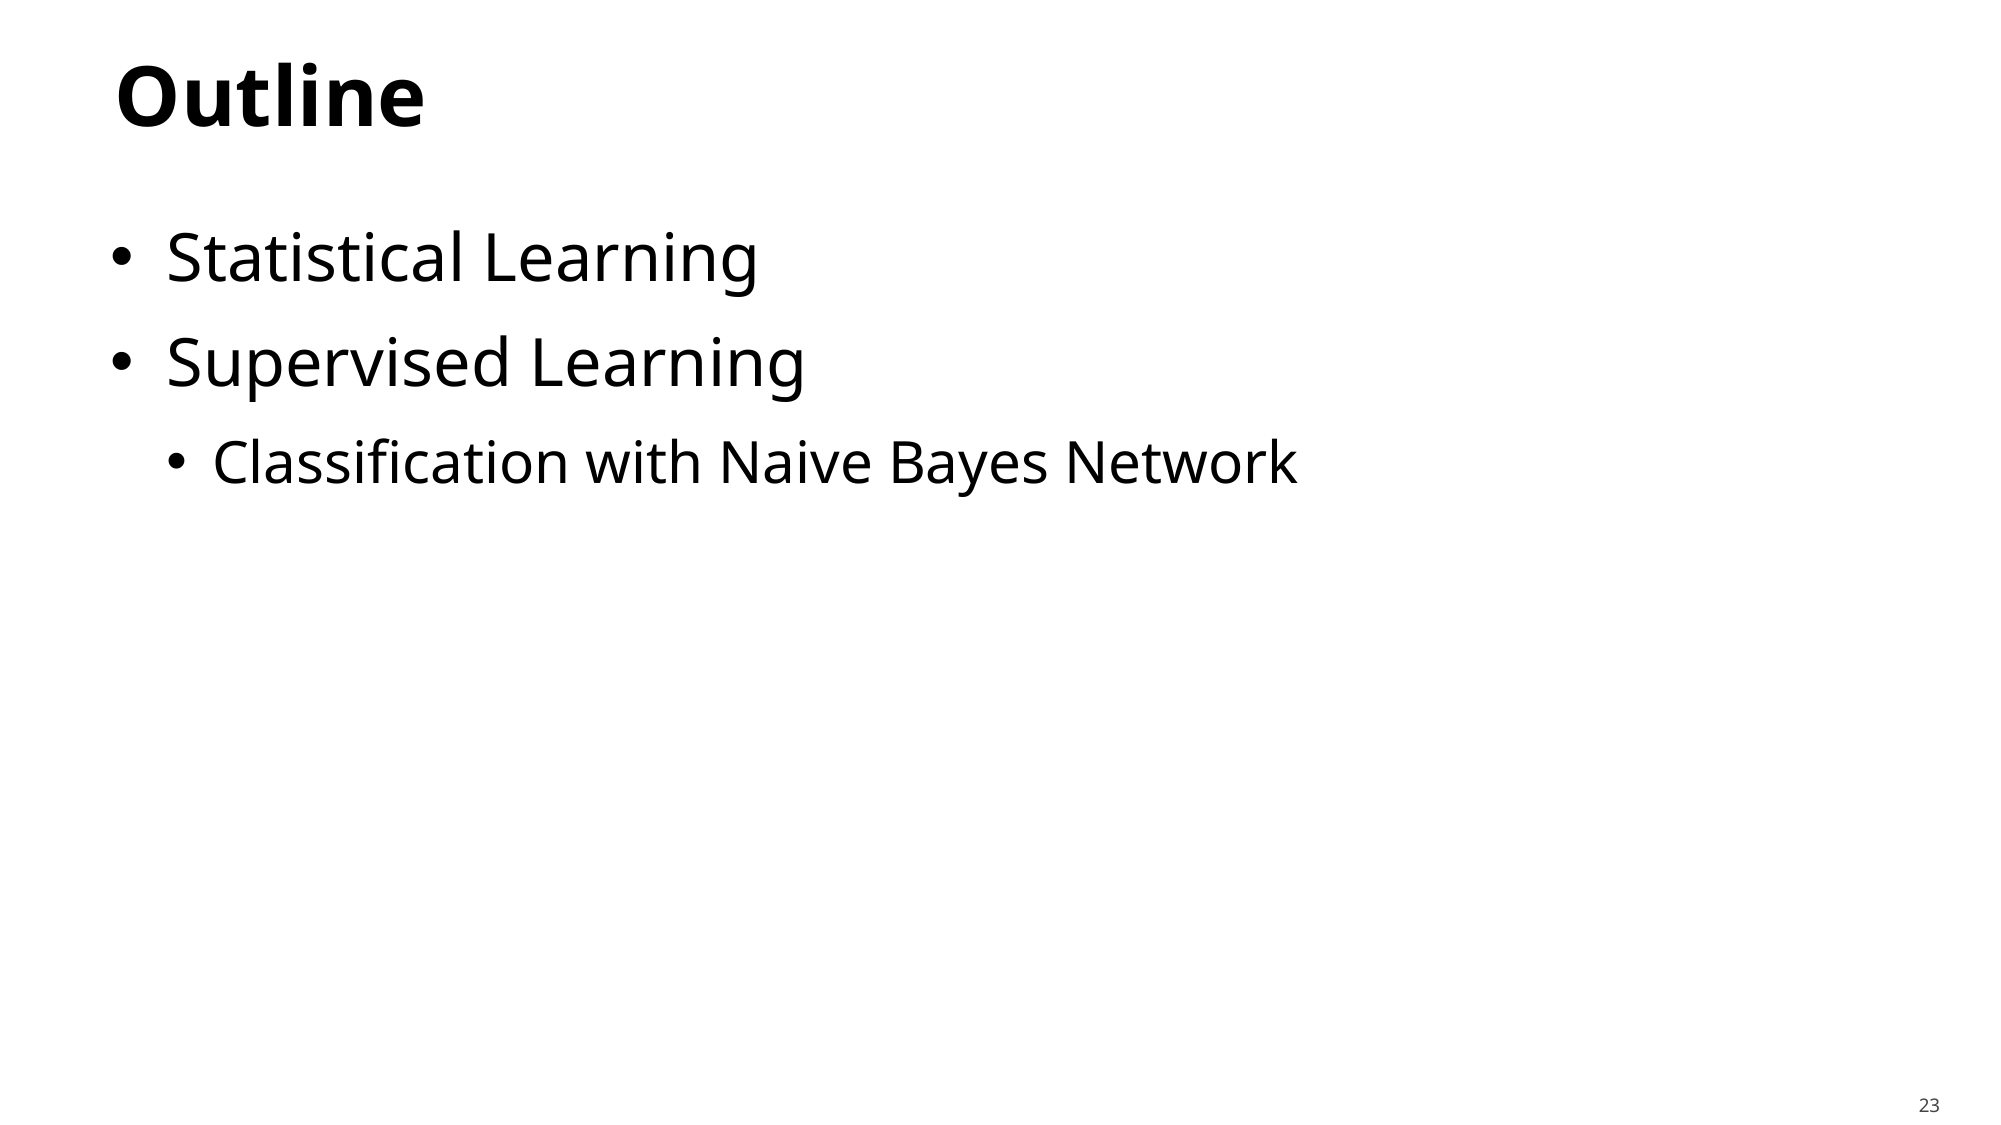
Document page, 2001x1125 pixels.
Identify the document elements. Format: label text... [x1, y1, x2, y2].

slide_number 23 [1794, 1080, 1955, 1125]
title Outline [99, 12, 1900, 175]
list Statistical Learning Supervised Learning Classification with Naive Bayes Network [99, 200, 1900, 1075]
